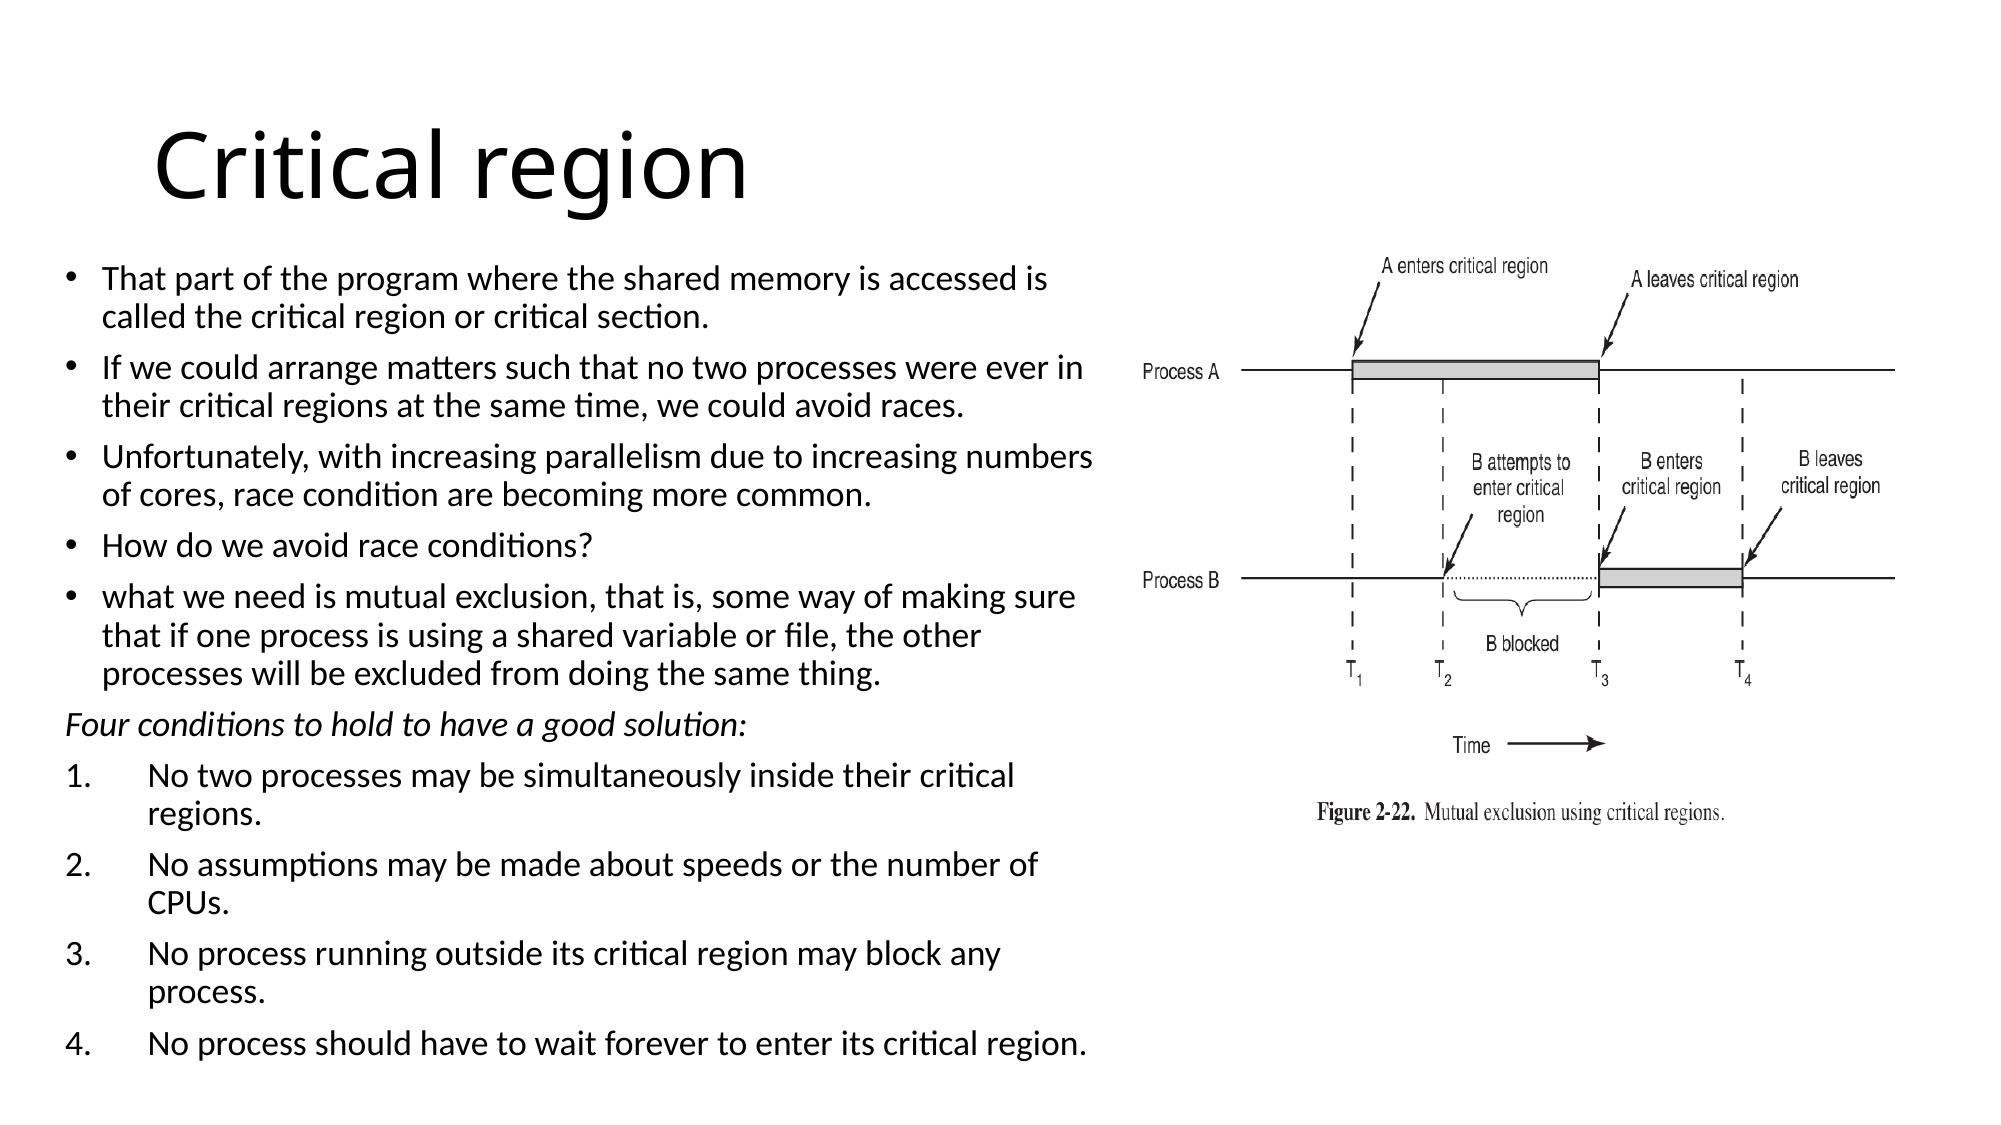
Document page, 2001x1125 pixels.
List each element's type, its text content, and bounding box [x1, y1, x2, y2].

list That part of the program where the shared memory is accessed is called the critical region or critical section. If we could arrange matters such that no two processes were ever in their critical regions at the same time, we could avoid races. Unfortunately, with increasing parallelism due to increasing numbers of cores, race condition are becoming more common. How do we avoid race conditions? what we need is mutual exclusion, that is, some way of making sure that if one process is using a shared variable or file, the other processes will be excluded from doing the same thing. Four conditions to hold to have a good solution: No two processes may be simultaneously inside their critical regions. No assumptions may be made about speeds or the number of CPUs. No process running outside its critical region may block any process. No process should have to wait forever to enter its critical region. [50, 252, 1119, 1092]
picture [1118, 198, 1922, 827]
title Critical region [137, 59, 1863, 252]
